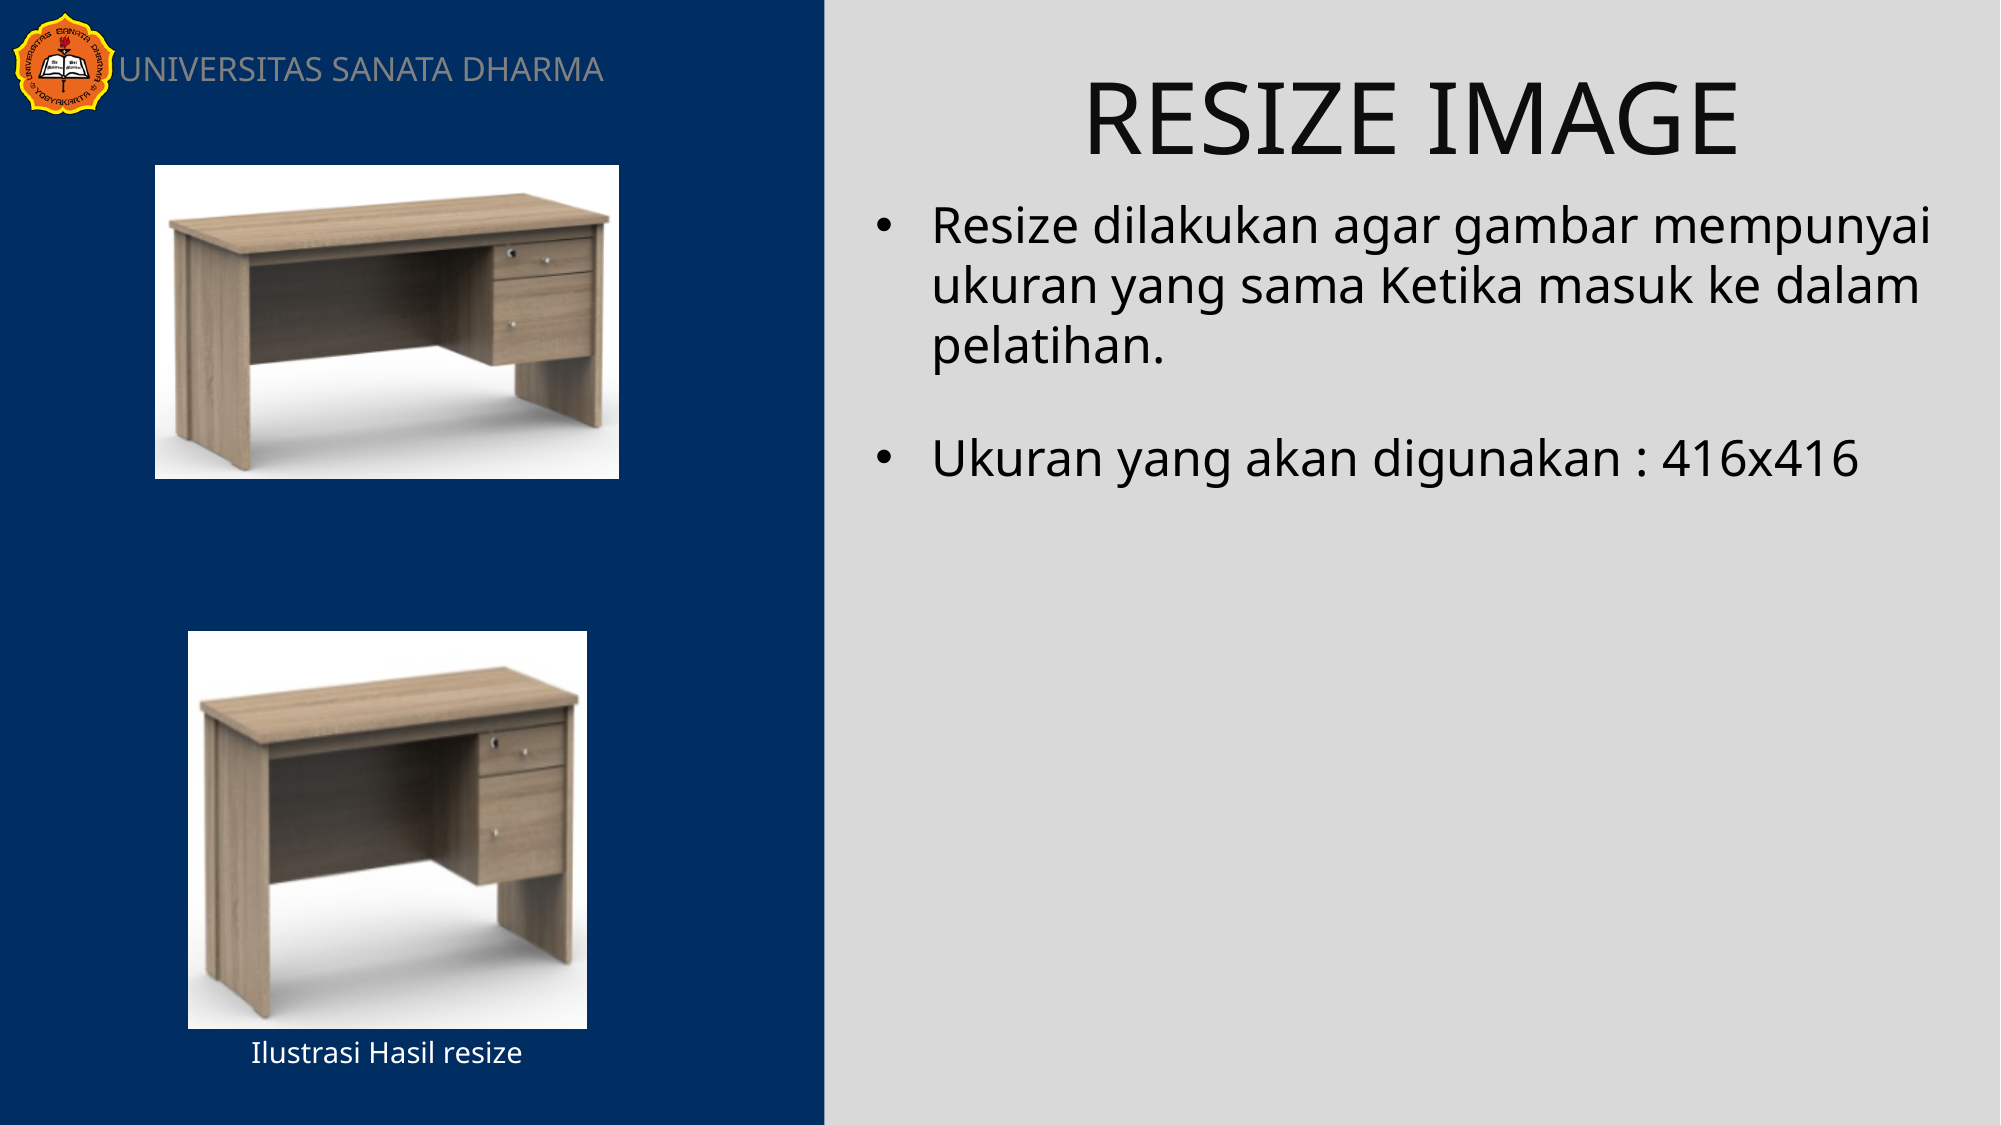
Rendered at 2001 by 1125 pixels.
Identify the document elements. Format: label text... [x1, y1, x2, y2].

title resize image [836, 63, 1988, 182]
text_box Resize dilakukan agar gambar mempunyai ukuran yang sama Ketika masuk ke dalam pelatihan. [860, 186, 1964, 382]
text_box Ukuran yang akan digunakan : 416x416 [860, 419, 1964, 494]
picture [187, 630, 587, 1030]
picture [155, 164, 620, 479]
text_box [0, 0, 823, 1125]
text_box Ilustrasi Hasil resize [188, 1038, 587, 1077]
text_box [11, 12, 1249, 135]
text_box [823, 0, 2000, 1125]
